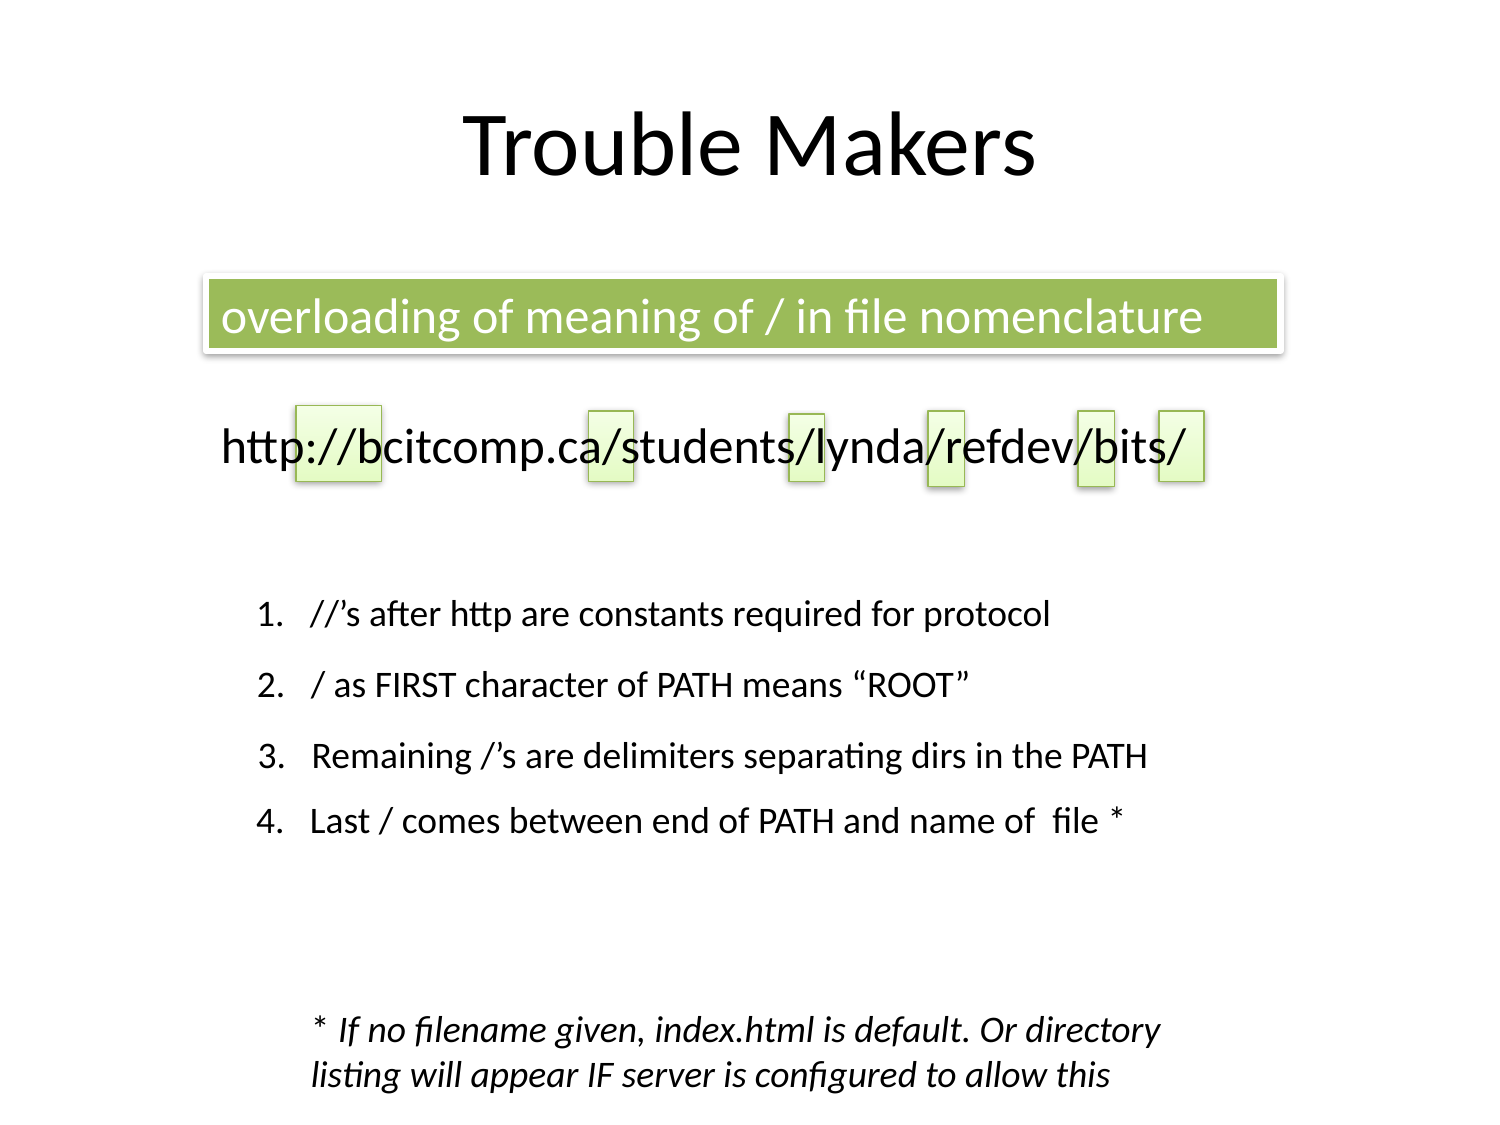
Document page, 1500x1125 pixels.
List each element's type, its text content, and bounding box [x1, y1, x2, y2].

text_box * If no filename given, index.html is default. Or directory listing will appear IF server is configured to allow this [296, 997, 1205, 1103]
title Trouble Makers [75, 45, 1425, 233]
text_box [1077, 481, 1115, 487]
text_box [927, 481, 965, 487]
text_box http://bcitcomp.ca/students/lynda/refdev/bits/ [206, 405, 1255, 481]
text_box 3. Remaining /’s are delimiters separating dirs in the PATH [242, 723, 1255, 783]
text_box 1. //’s after http are constants required for protocol [241, 581, 1180, 641]
text_box 4. Last / comes between end of PATH and name of file * [241, 789, 1180, 849]
text_box overloading of meaning of / in file nomenclature [203, 273, 1284, 354]
text_box 2. / as FIRST character of PATH means “ROOT” [242, 652, 1181, 712]
